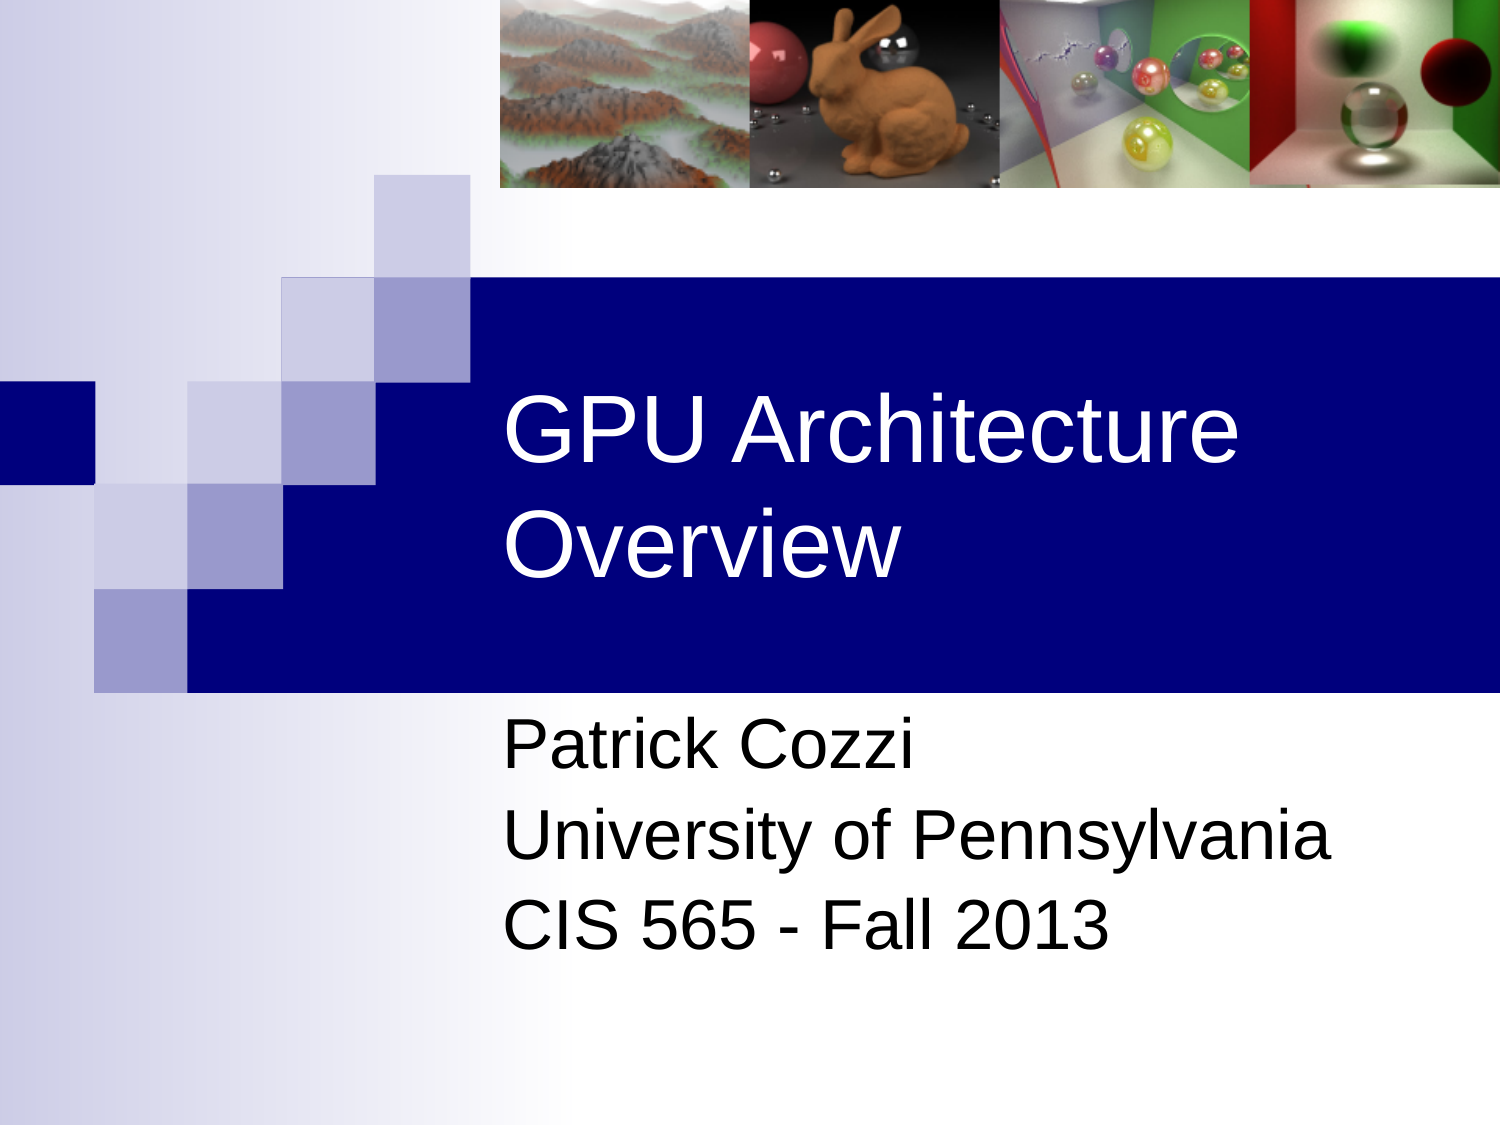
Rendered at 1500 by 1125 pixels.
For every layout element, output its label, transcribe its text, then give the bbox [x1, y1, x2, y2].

picture [499, 0, 1500, 188]
subtitle Patrick Cozzi University of Pennsylvania CIS 565 - Fall 2013 [487, 699, 1475, 988]
title GPU Architecture Overview [487, 299, 1475, 663]
